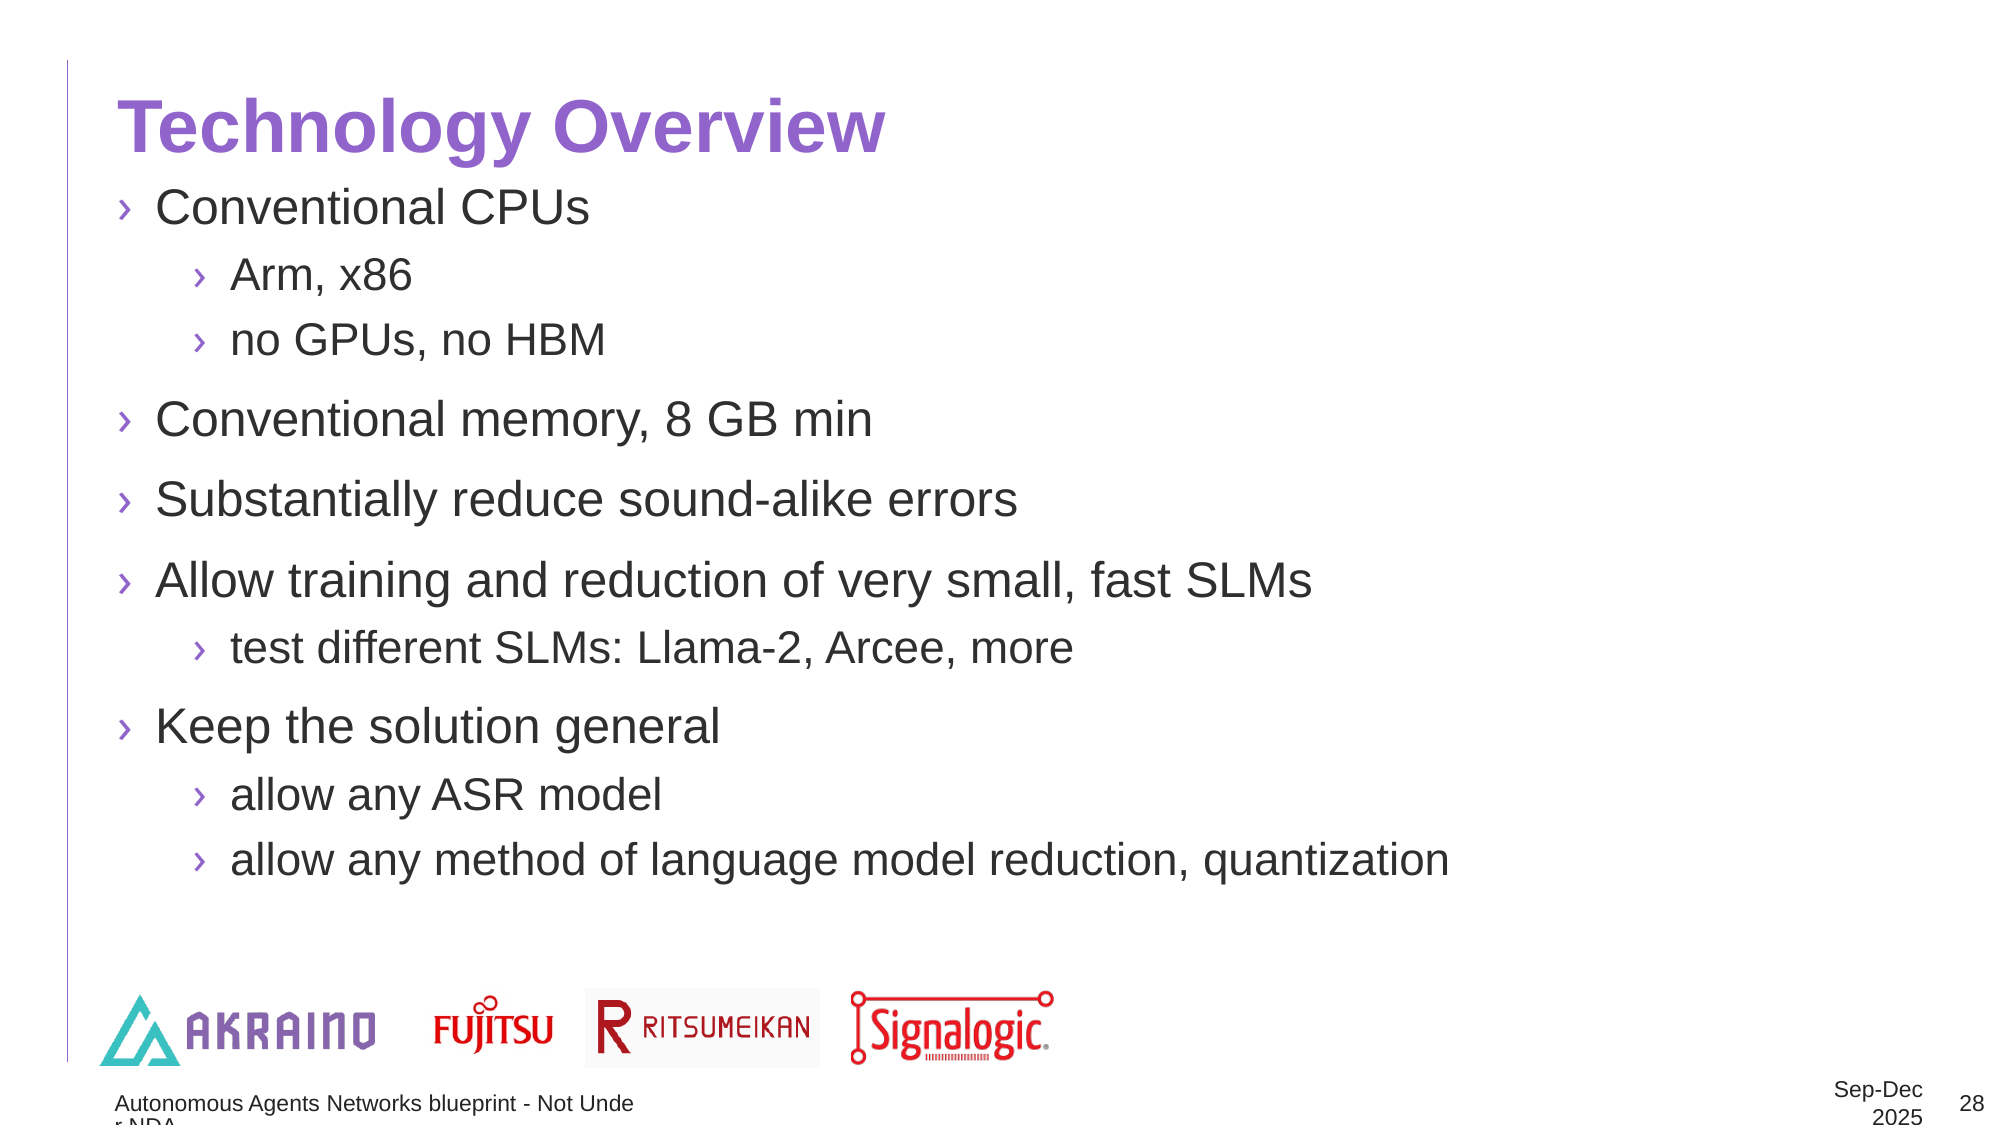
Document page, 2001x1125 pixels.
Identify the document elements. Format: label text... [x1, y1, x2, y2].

list Conventional CPUs Arm, x86 no GPUs, no HBM Conventional memory, 8 GB min Substantially reduce sound-alike errors Allow training and reduction of very small, fast SLMs test different SLMs: Llama-2, Arcee, more Keep the solution general allow any ASR model allow any method of language model reduction, quantization [102, 166, 1956, 1012]
picture [585, 988, 820, 1068]
picture [99, 994, 375, 1066]
title Technology Overview [102, 59, 1897, 166]
slide_number 28 [1939, 1080, 2000, 1125]
picture [851, 988, 1054, 1068]
footer Autonomous Agents Networks blueprint - Not Under NDA [99, 1080, 653, 1125]
picture [417, 977, 570, 1072]
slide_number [1802, 1080, 1939, 1125]
